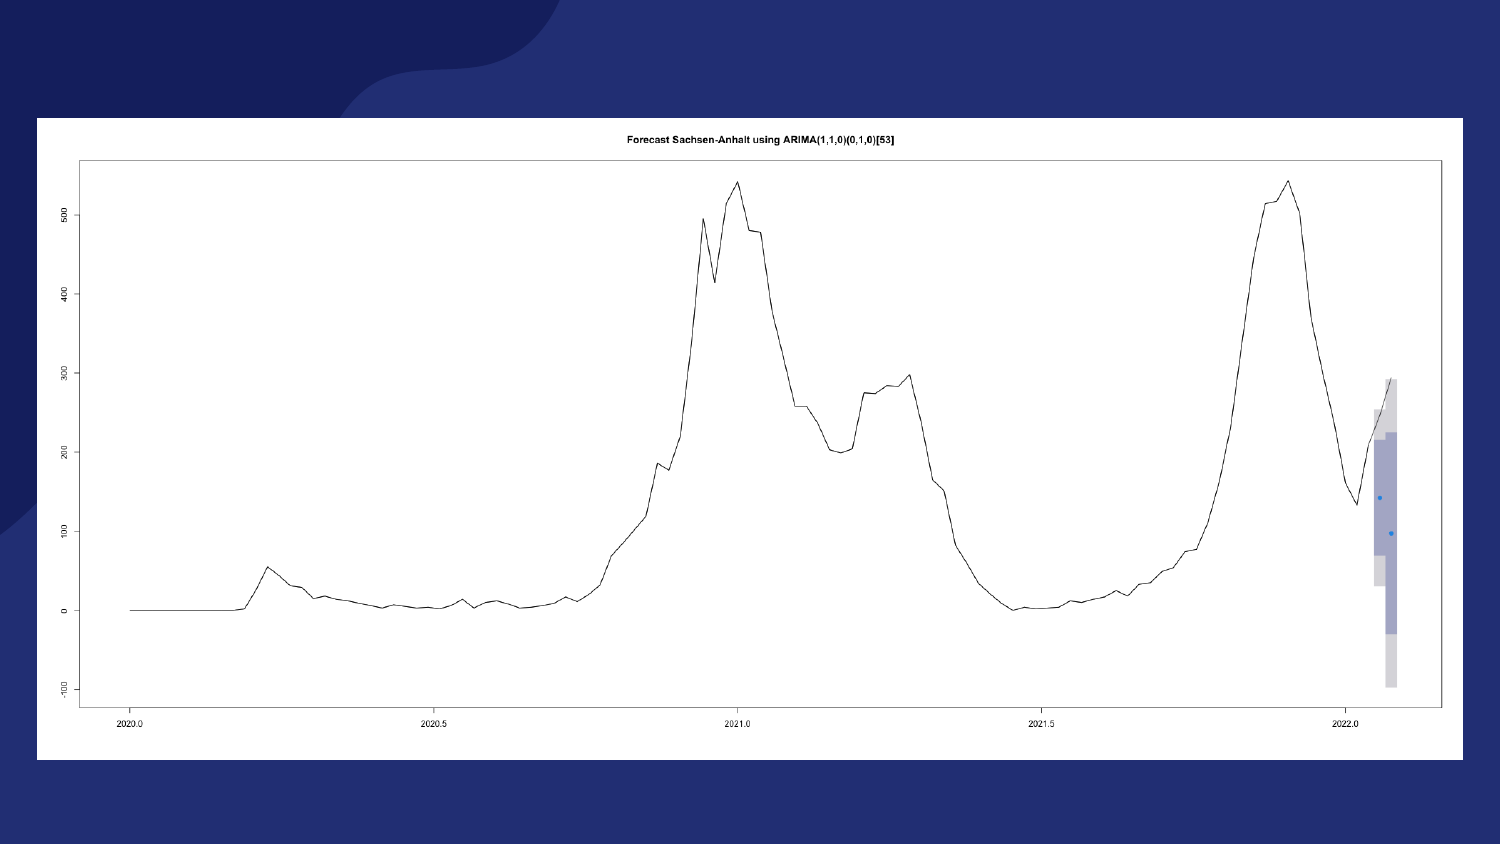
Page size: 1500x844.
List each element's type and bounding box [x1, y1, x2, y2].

picture [37, 118, 1463, 760]
